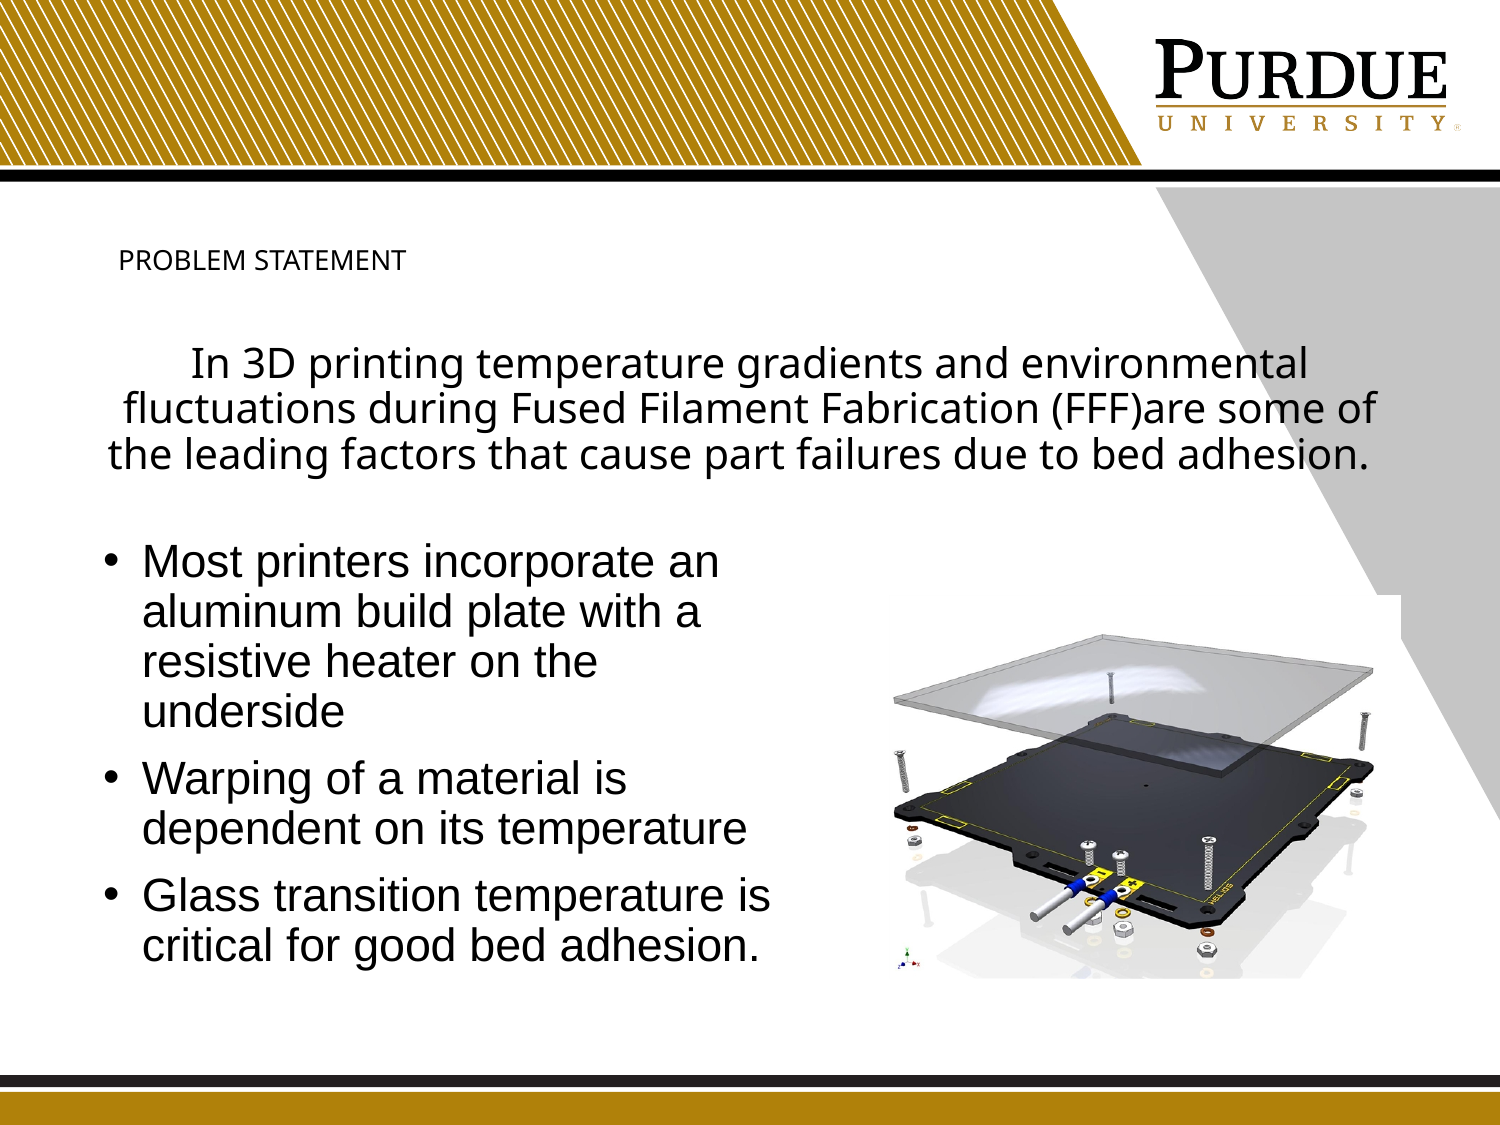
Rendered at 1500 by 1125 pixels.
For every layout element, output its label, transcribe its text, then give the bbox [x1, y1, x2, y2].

picture [1155, 39, 1461, 131]
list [889, 595, 1401, 979]
list In 3D printing temperature gradients and environmental fluctuations during Fused Filament Fabrication (FFF)are some of the leading factors that cause part failures due to bed adhesion. [103, 342, 1397, 563]
list Most printers incorporate an aluminum build plate with a resistive heater on the underside Warping of a material is dependent on its temperature Glass transition temperature is critical for good bed adhesion. [103, 536, 773, 979]
title Problem Statement [103, 238, 1145, 319]
